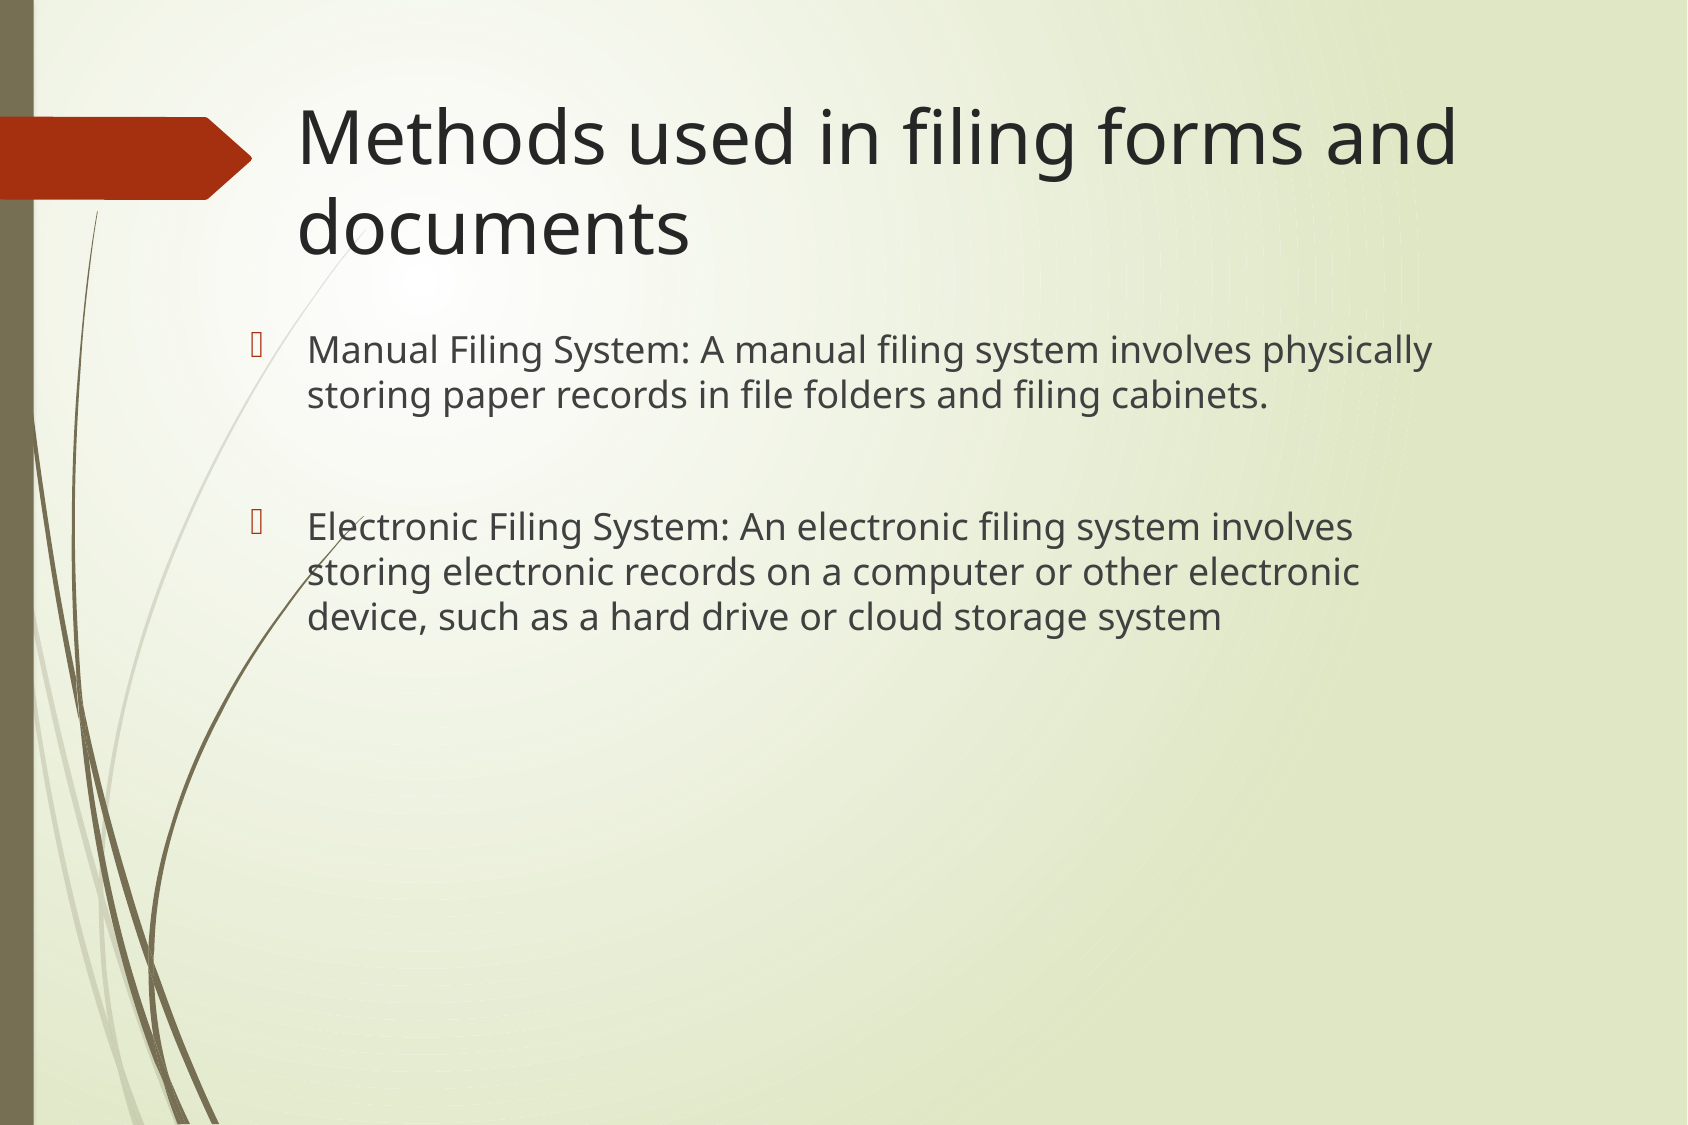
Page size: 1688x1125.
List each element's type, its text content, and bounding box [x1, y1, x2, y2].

title Methods used in filing forms and documents [281, 81, 1498, 292]
list Manual Filing System: A manual filing system involves physically storing paper records in file folders and filing cabinets. Electronic Filing System: An electronic filing system involves storing electronic records on a computer or other electronic device, such as a hard drive or cloud storage system [235, 318, 1452, 939]
